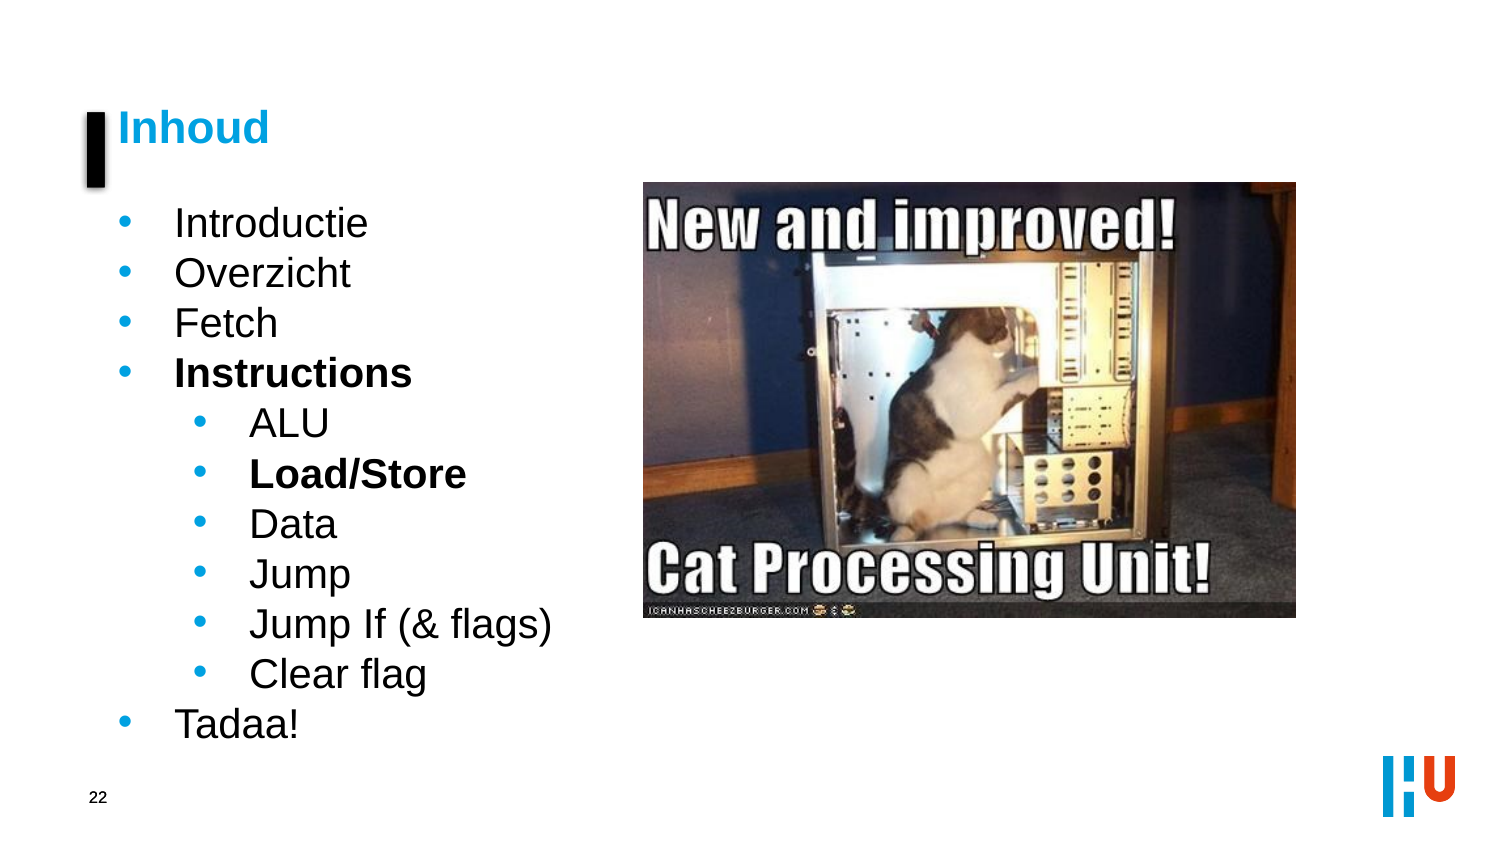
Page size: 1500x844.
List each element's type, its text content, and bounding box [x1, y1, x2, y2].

picture [1394, 756, 1455, 817]
list Introductie Overzicht Fetch Instructions ALU Load/Store Data Jump Jump If (& flags) Clear flag Tadaa! [117, 196, 1357, 737]
picture [643, 182, 1296, 618]
list Inhoud [117, 102, 1357, 178]
